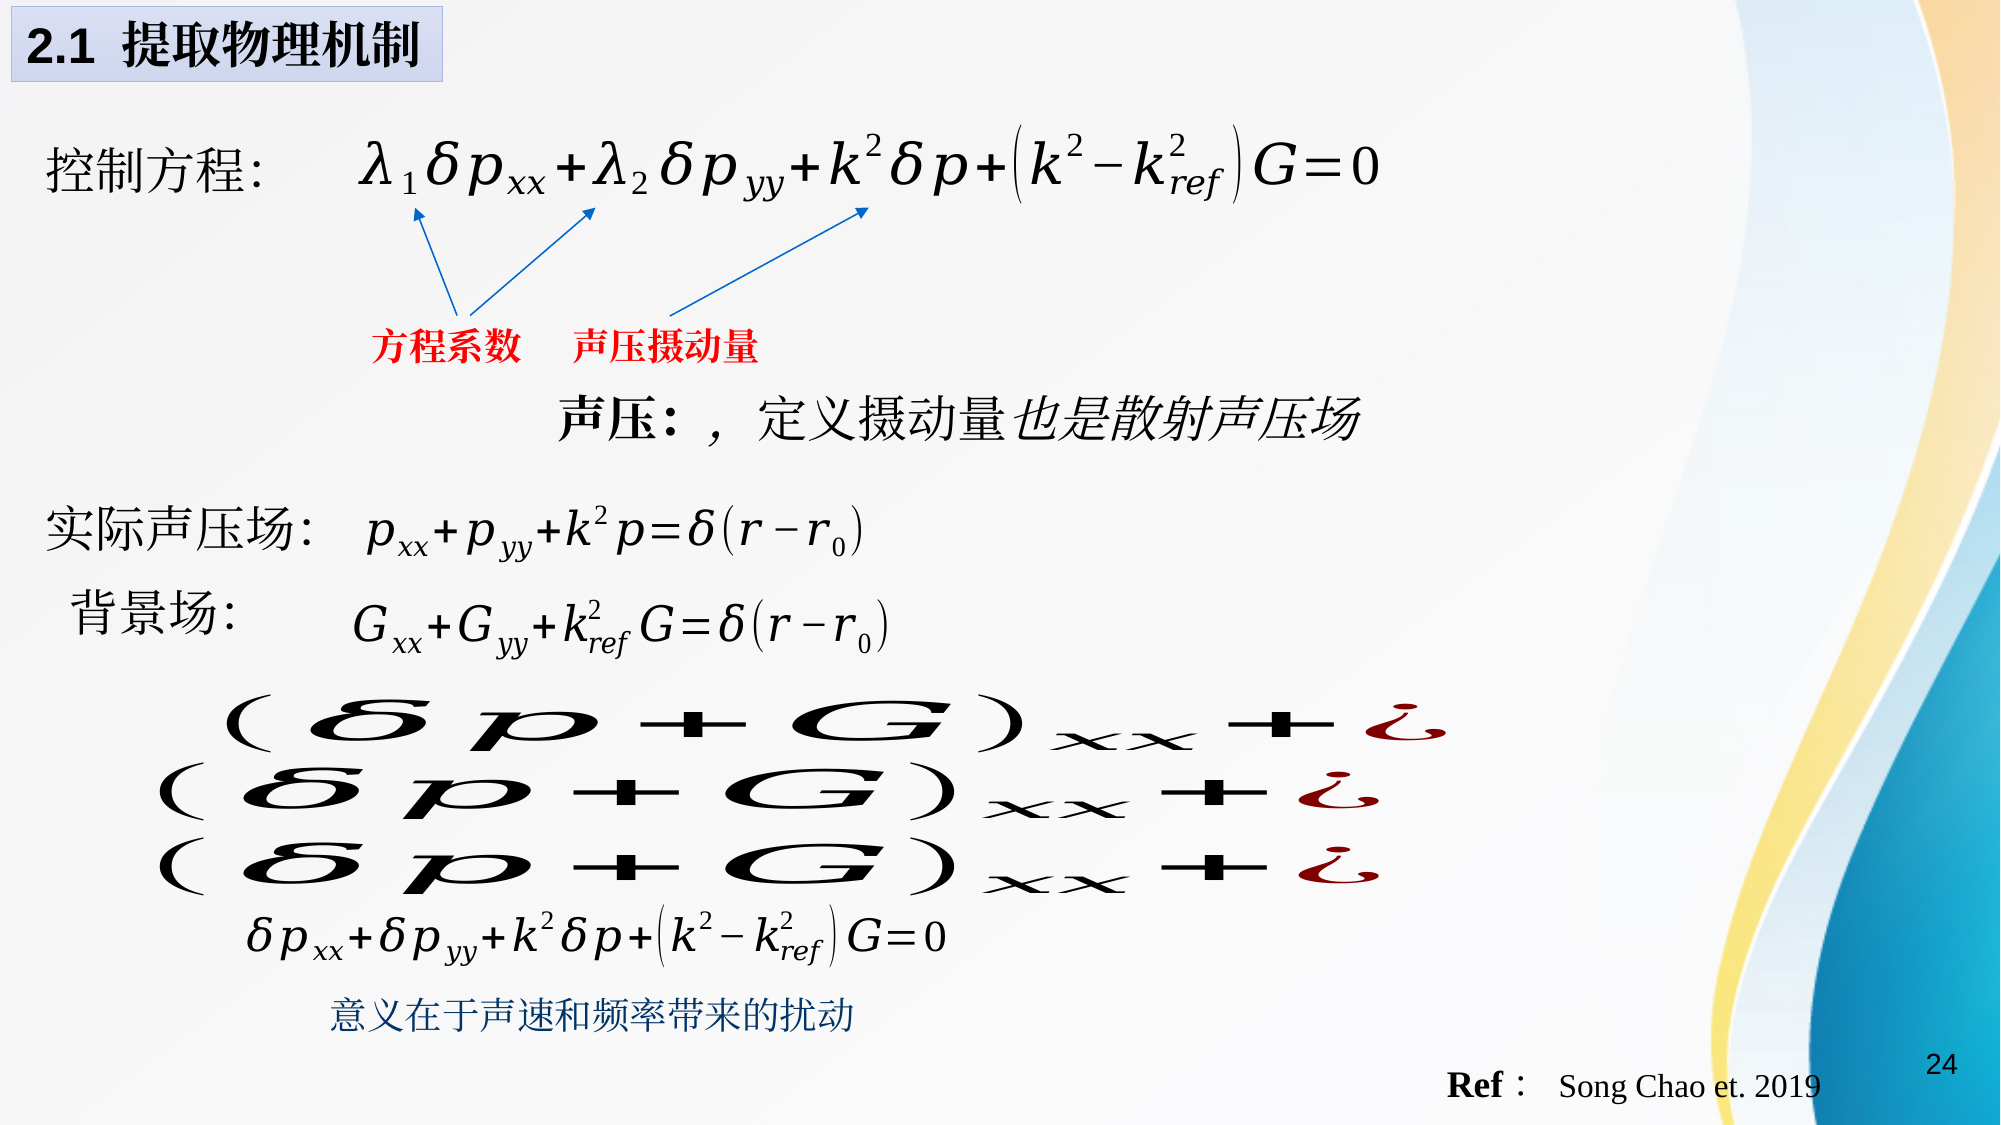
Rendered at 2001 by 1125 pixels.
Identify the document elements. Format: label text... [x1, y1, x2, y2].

text_box 控制方程： [30, 132, 553, 208]
slide_number 24 [1853, 1019, 1974, 1106]
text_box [470, 207, 596, 316]
text_box Ref：Song Chao et. 2019 [1432, 1052, 1854, 1113]
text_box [414, 207, 458, 316]
text_box 方程系数 [356, 315, 557, 376]
text_box 实际声压场： [30, 489, 320, 565]
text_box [669, 207, 869, 317]
text_box 2.1 提取物理机制 [11, 6, 443, 82]
text_box 意义在于声速和频率带来的扰动 [315, 984, 870, 1045]
picture [0, 0, 2001, 1125]
text_box 背景场： [53, 573, 291, 649]
text_box 声压摄动量 [557, 316, 783, 376]
